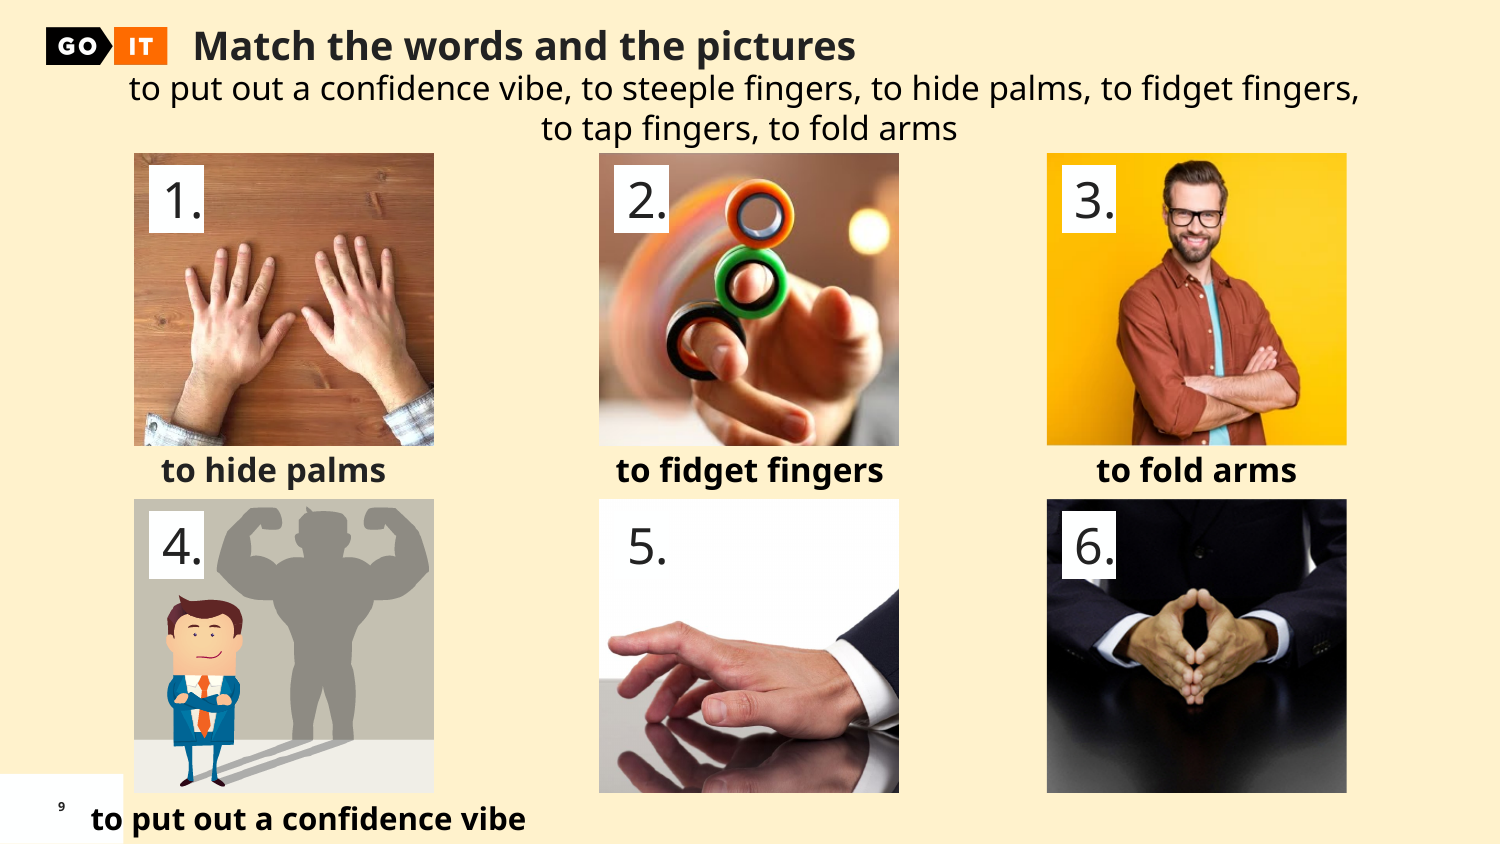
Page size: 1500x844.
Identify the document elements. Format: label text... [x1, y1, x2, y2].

picture [133, 499, 435, 793]
text_box Match the words and the pictures [177, 5, 1393, 52]
text_box to put out a confidence vibe [45, 784, 572, 844]
text_box to hide palms [27, 434, 503, 505]
text_box to fold arms [950, 434, 1443, 505]
picture [133, 153, 435, 446]
picture [46, 27, 168, 52]
picture [598, 153, 900, 446]
text_box to put out a confidence vibe, to steeple fingers, to hide palms, to fidget fingers, to tap fingers, to fold arms [0, 52, 1500, 162]
picture [1046, 499, 1347, 793]
picture [598, 499, 900, 793]
text_box to fidget fingers [503, 434, 950, 505]
picture [1046, 153, 1347, 446]
